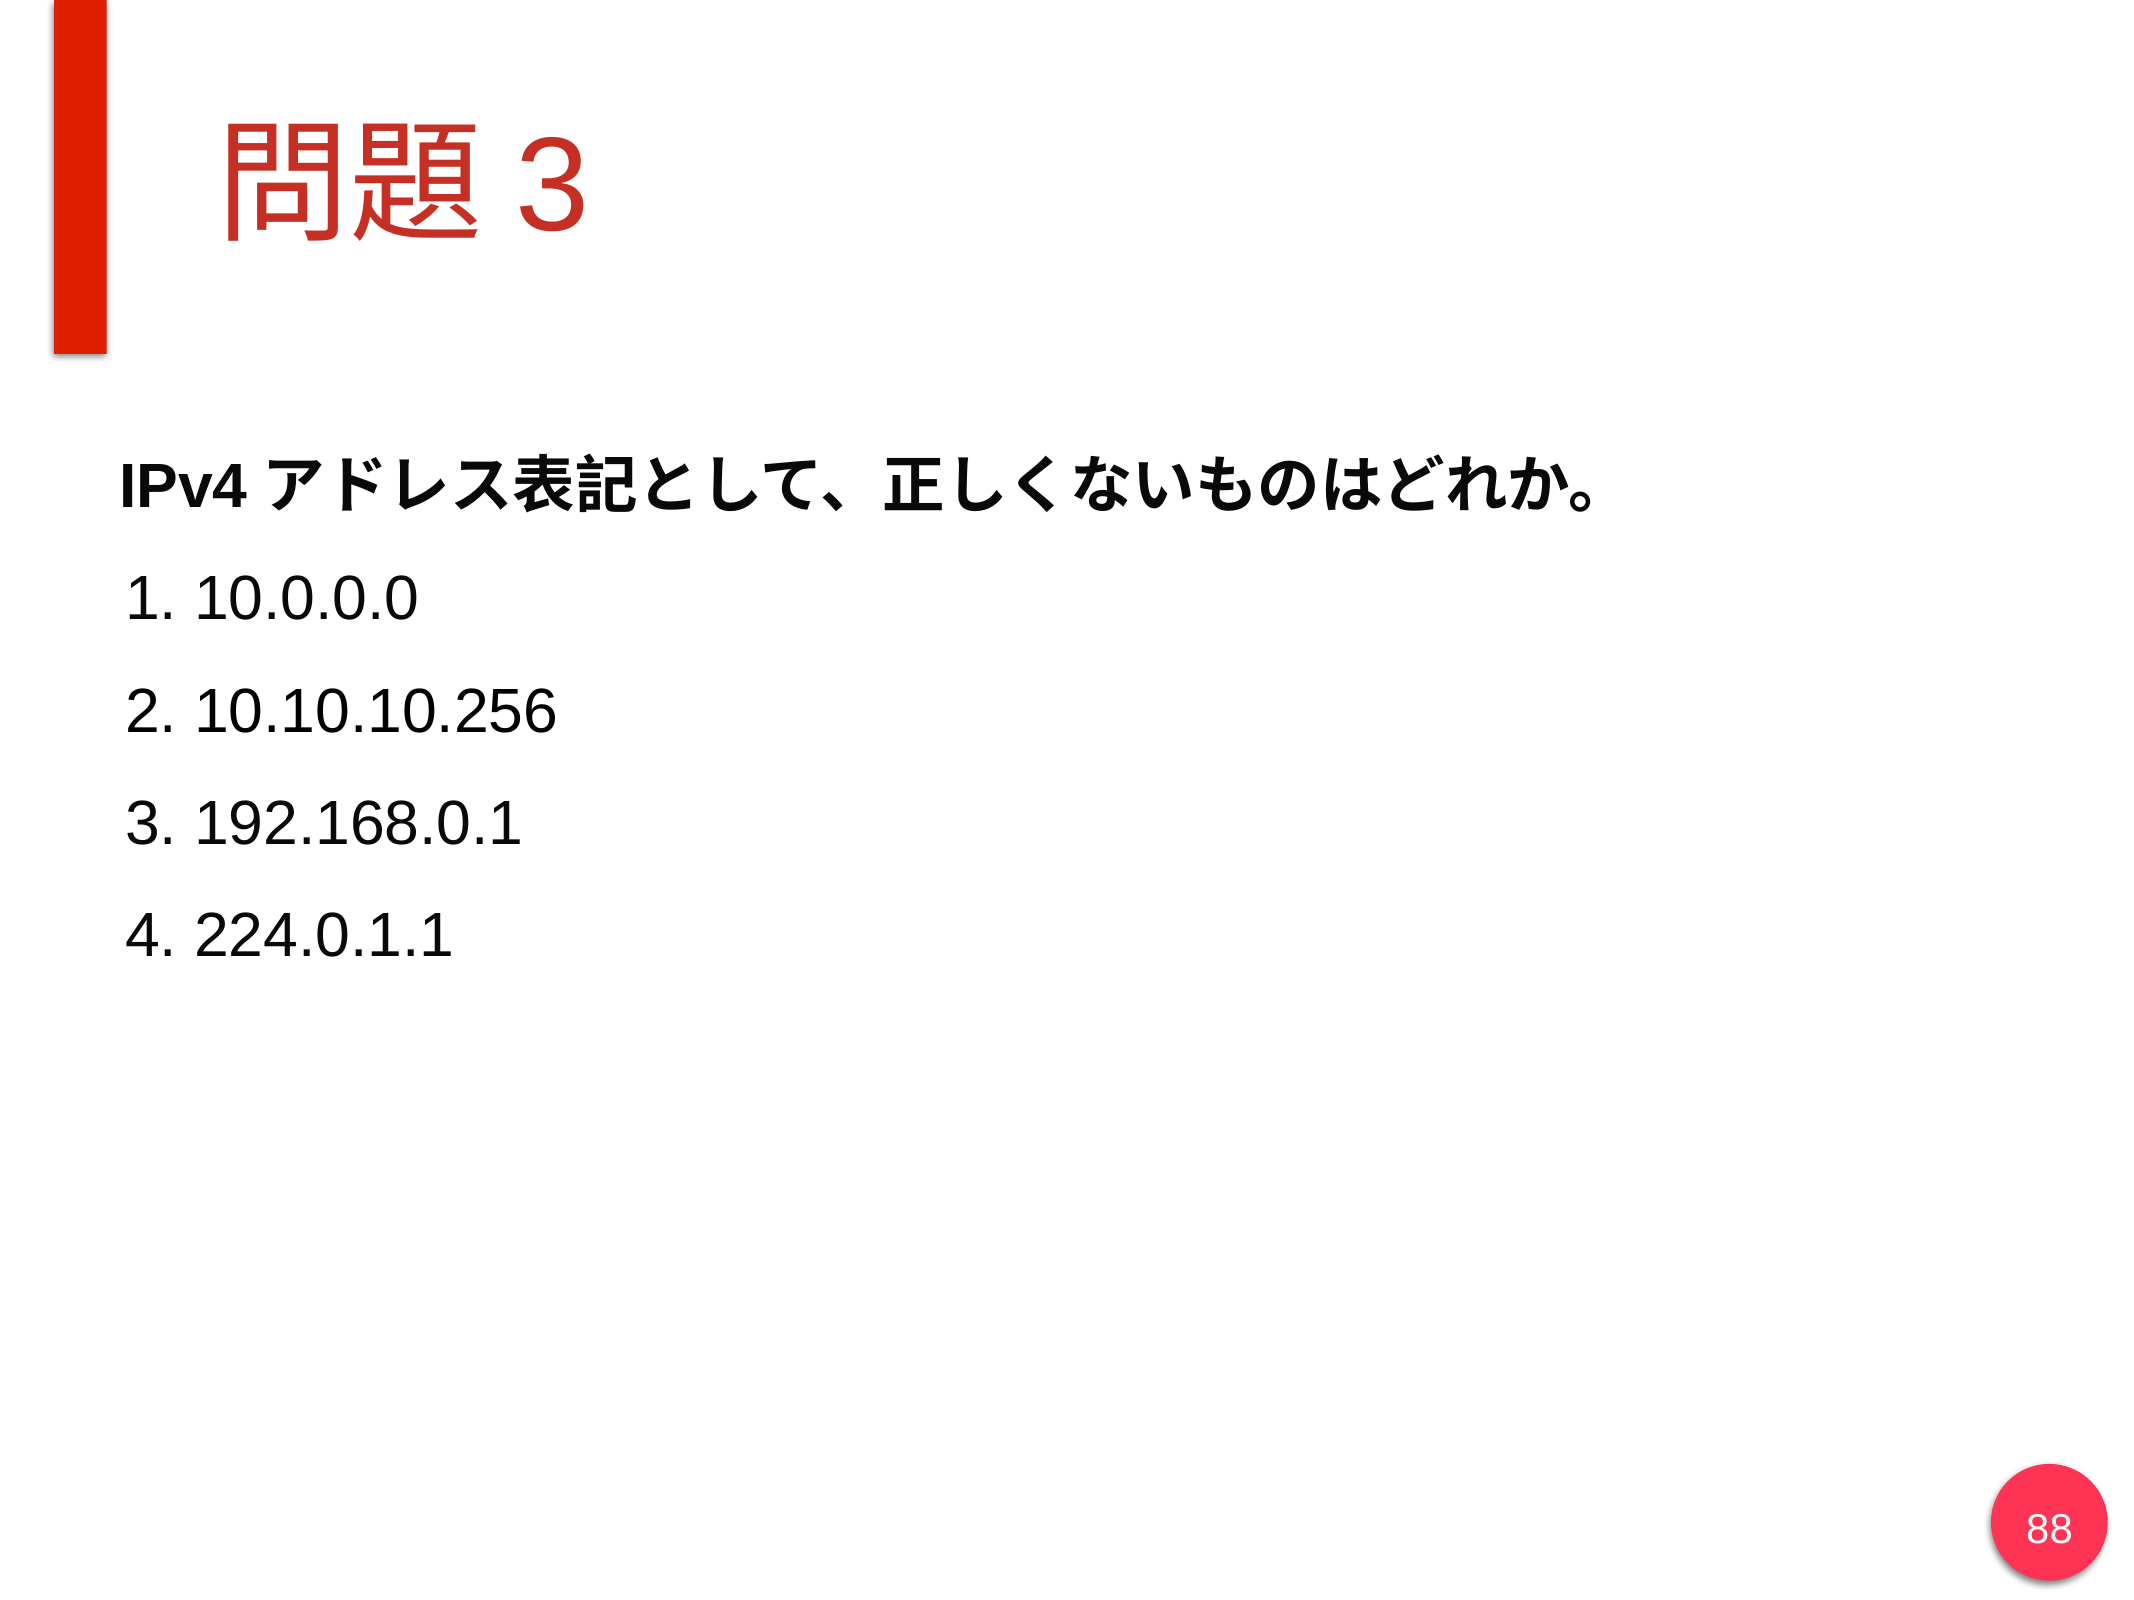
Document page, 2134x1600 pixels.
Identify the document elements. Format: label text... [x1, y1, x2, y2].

title 問題3 [208, 18, 2030, 336]
text_box IPv4アドレス表記として、正しくないものはどれか。 10.0.0.0 10.10.10.256 192.168.0.1 224.0.1.1 [110, 399, 2127, 1600]
